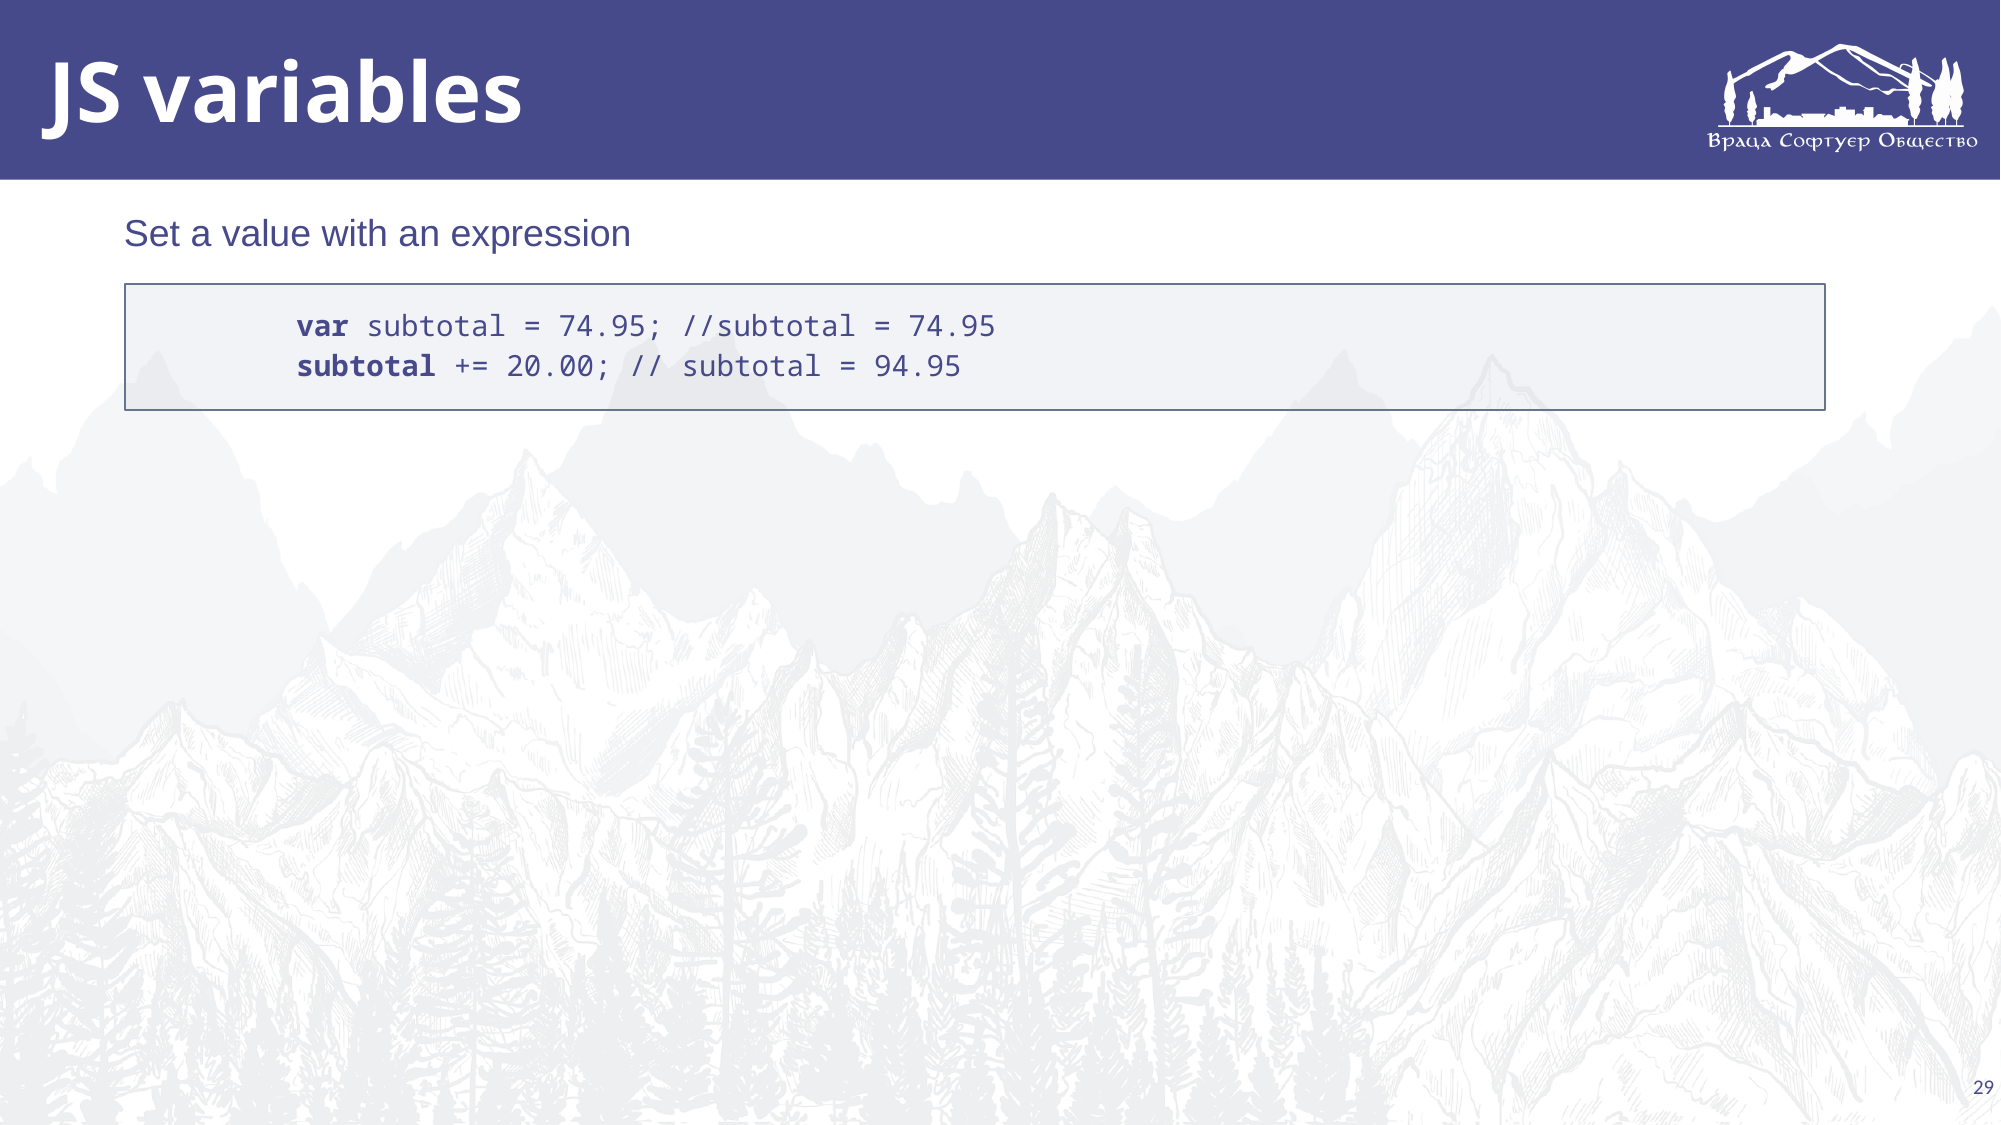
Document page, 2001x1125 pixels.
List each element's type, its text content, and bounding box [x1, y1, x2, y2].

title JS variables [31, 16, 1591, 162]
slide_number 29 [1929, 1070, 2000, 1103]
list Set a value with an expression [31, 196, 1970, 1050]
text_box var subtotal = 74.95; //subtotal = 74.95 subtotal += 20.00; // subtotal = 94.95 [125, 284, 1826, 410]
picture [1703, 19, 1981, 165]
